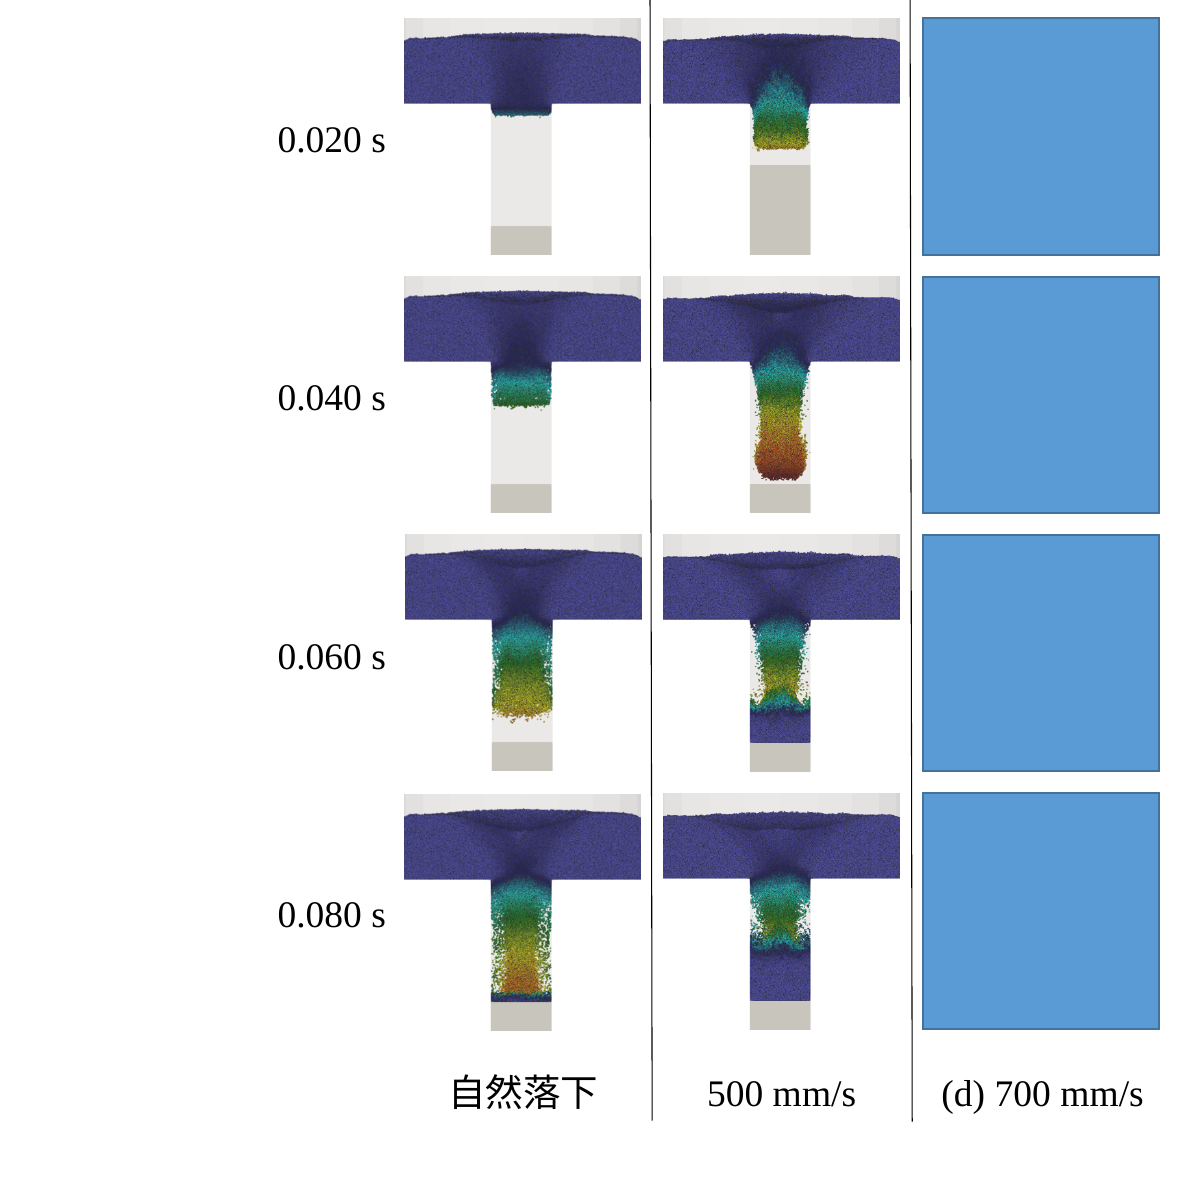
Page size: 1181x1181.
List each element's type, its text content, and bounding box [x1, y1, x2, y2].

text_box 500 mm/s [663, 1061, 900, 1121]
text_box [922, 792, 1160, 1030]
picture [404, 18, 641, 255]
picture [404, 794, 641, 1031]
text_box 0.020 s [258, 107, 404, 168]
text_box 自然落下 [405, 1061, 641, 1121]
text_box (d) 700 mm/s [926, 1061, 1159, 1122]
picture [663, 18, 900, 255]
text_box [649, 0, 653, 1121]
text_box 0.040 s [258, 366, 404, 426]
picture [405, 534, 642, 771]
text_box 0.080 s [258, 882, 404, 943]
picture [404, 276, 641, 513]
picture [663, 276, 900, 513]
text_box [922, 276, 1160, 514]
text_box 0.060 s [258, 624, 405, 685]
picture [663, 793, 900, 1030]
text_box [922, 534, 1160, 772]
picture [663, 534, 900, 772]
text_box [922, 17, 1160, 256]
